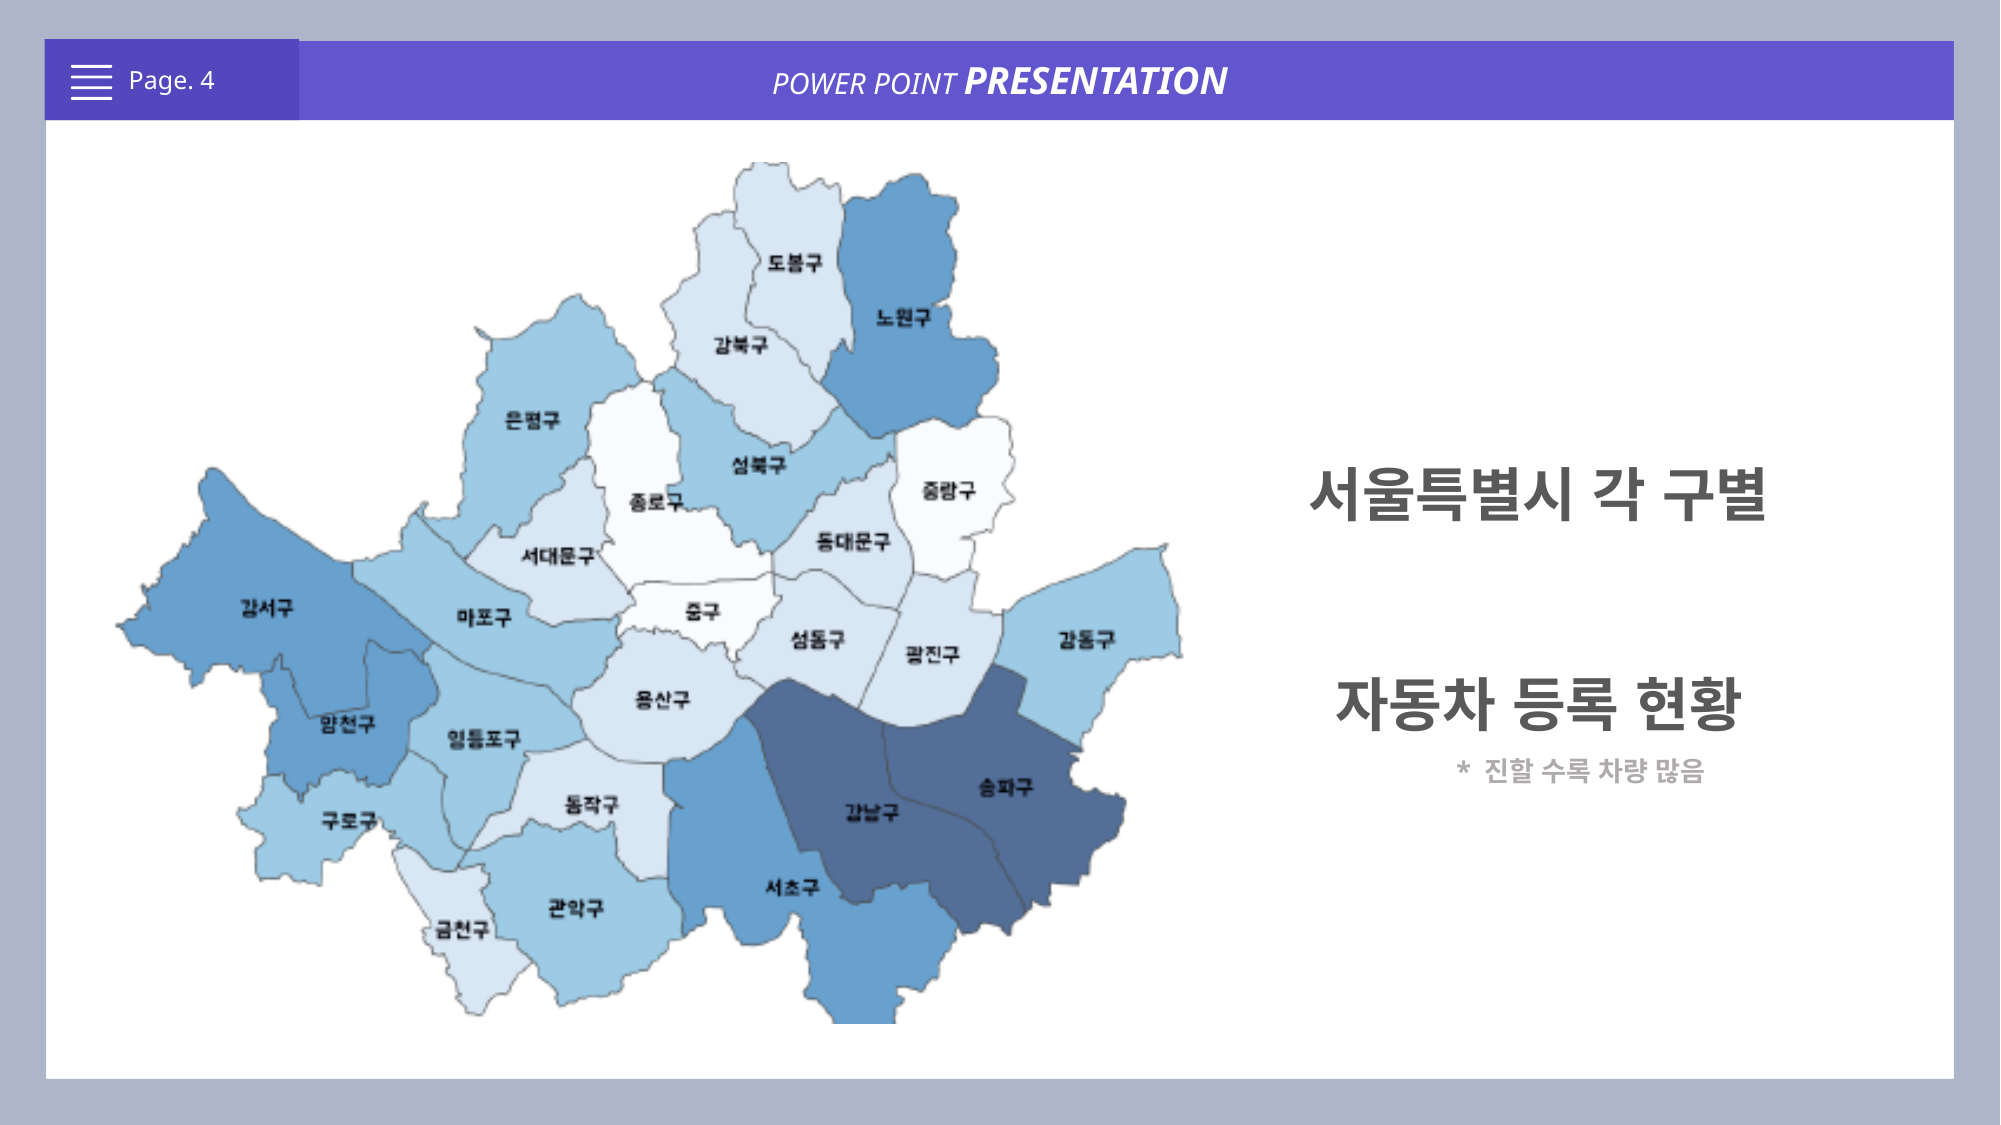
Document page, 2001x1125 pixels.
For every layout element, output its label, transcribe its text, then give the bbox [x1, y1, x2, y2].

text_box 서울특별시 각 구별 자동차 등록 현황 * 진할 수록 차량 많음 [1205, 415, 2000, 1004]
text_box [44, 39, 300, 121]
picture [88, 162, 1205, 1024]
text_box [0, 0, 2000, 1125]
text_box POWER POINT PRESENTATION [300, 42, 1953, 121]
